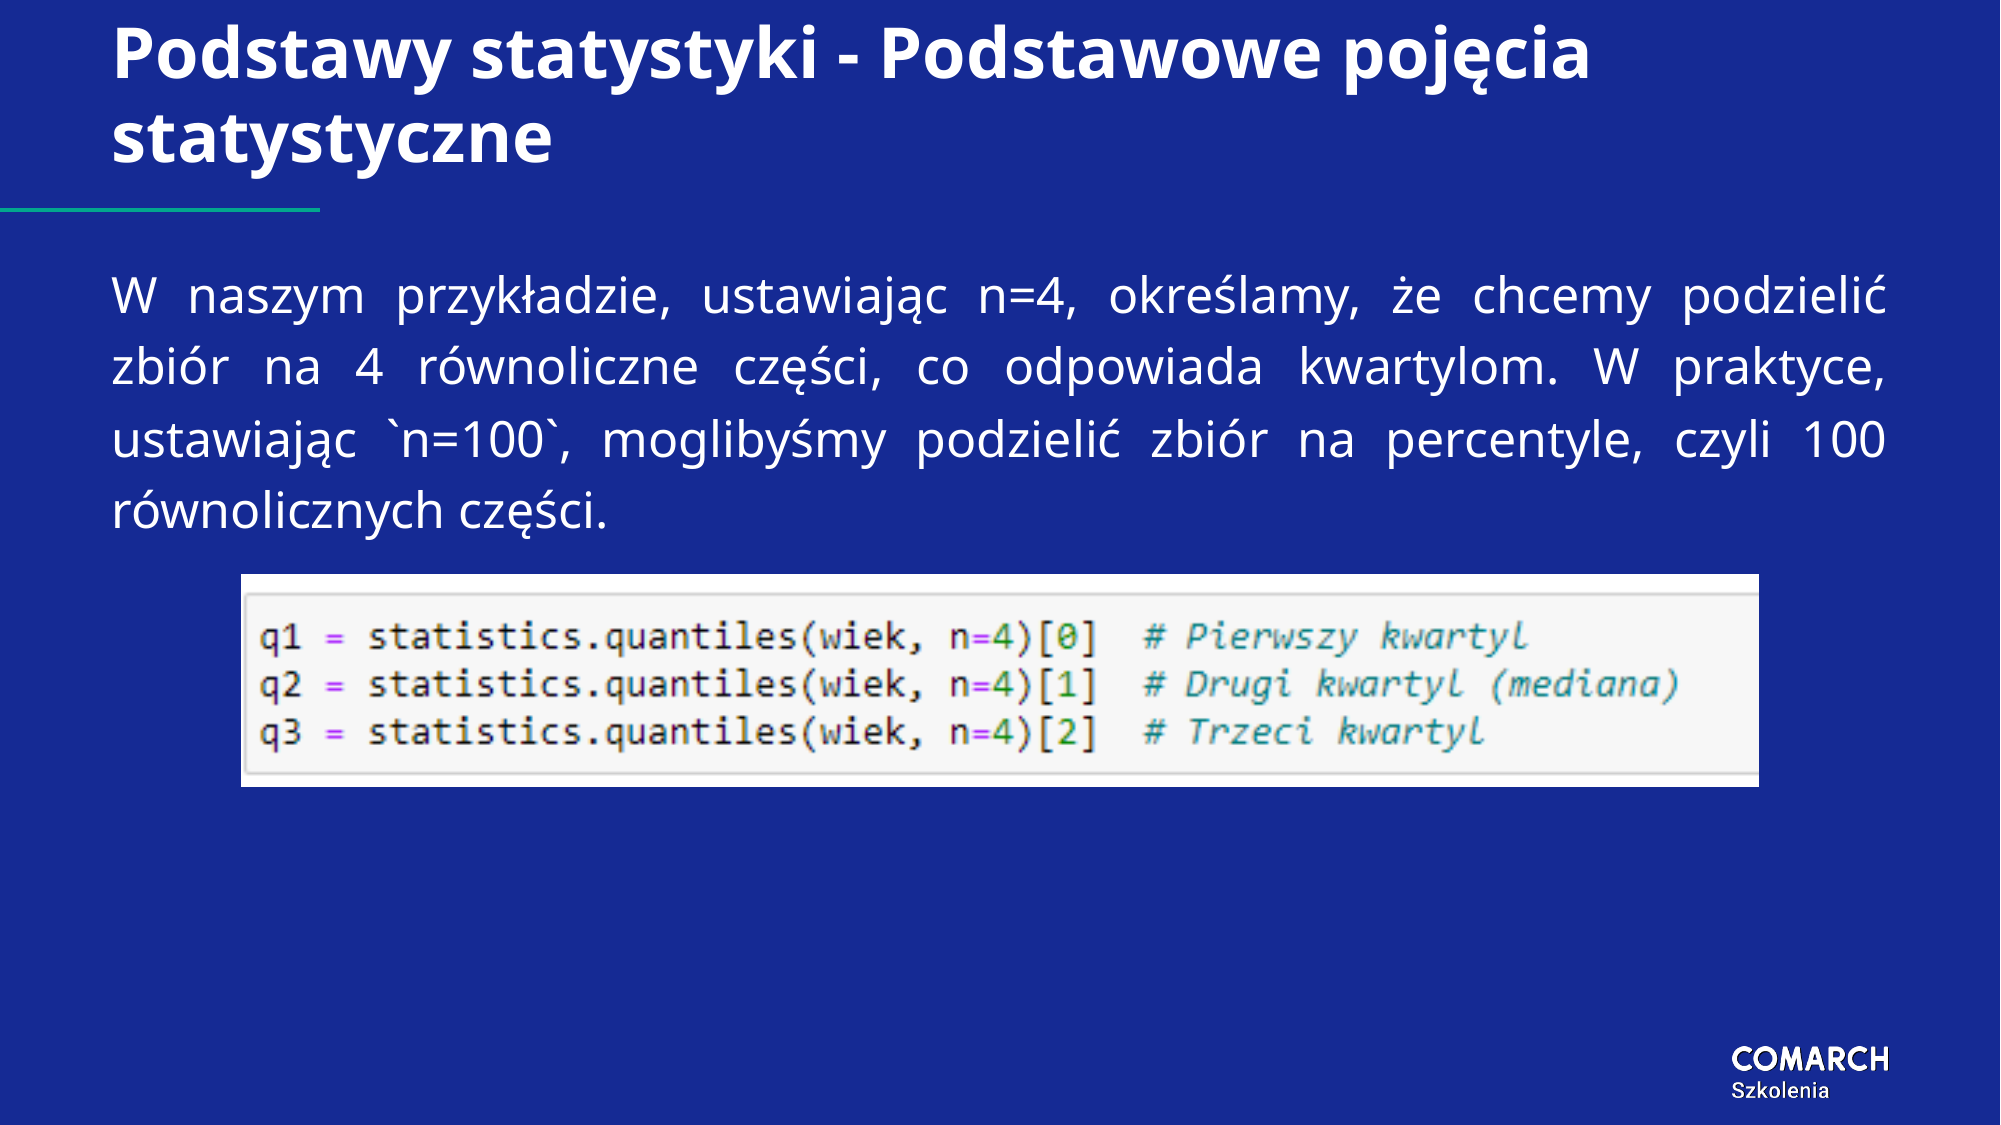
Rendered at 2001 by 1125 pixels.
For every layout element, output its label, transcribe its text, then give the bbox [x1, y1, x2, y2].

title Podstawy statystyki - Podstawowe pojęcia statystyczne [111, 0, 1889, 185]
picture [241, 574, 1759, 787]
list W naszym przykładzie, ustawiając n=4, określamy, że chcemy podzielić zbiór na 4 równoliczne części, co odpowiada kwartylom. W praktyce, ustawiając `n=100`, moglibyśmy podzielić zbiór na percentyle, czyli 100 równolicznych części. [111, 243, 1889, 1000]
picture [1732, 1046, 1889, 1098]
